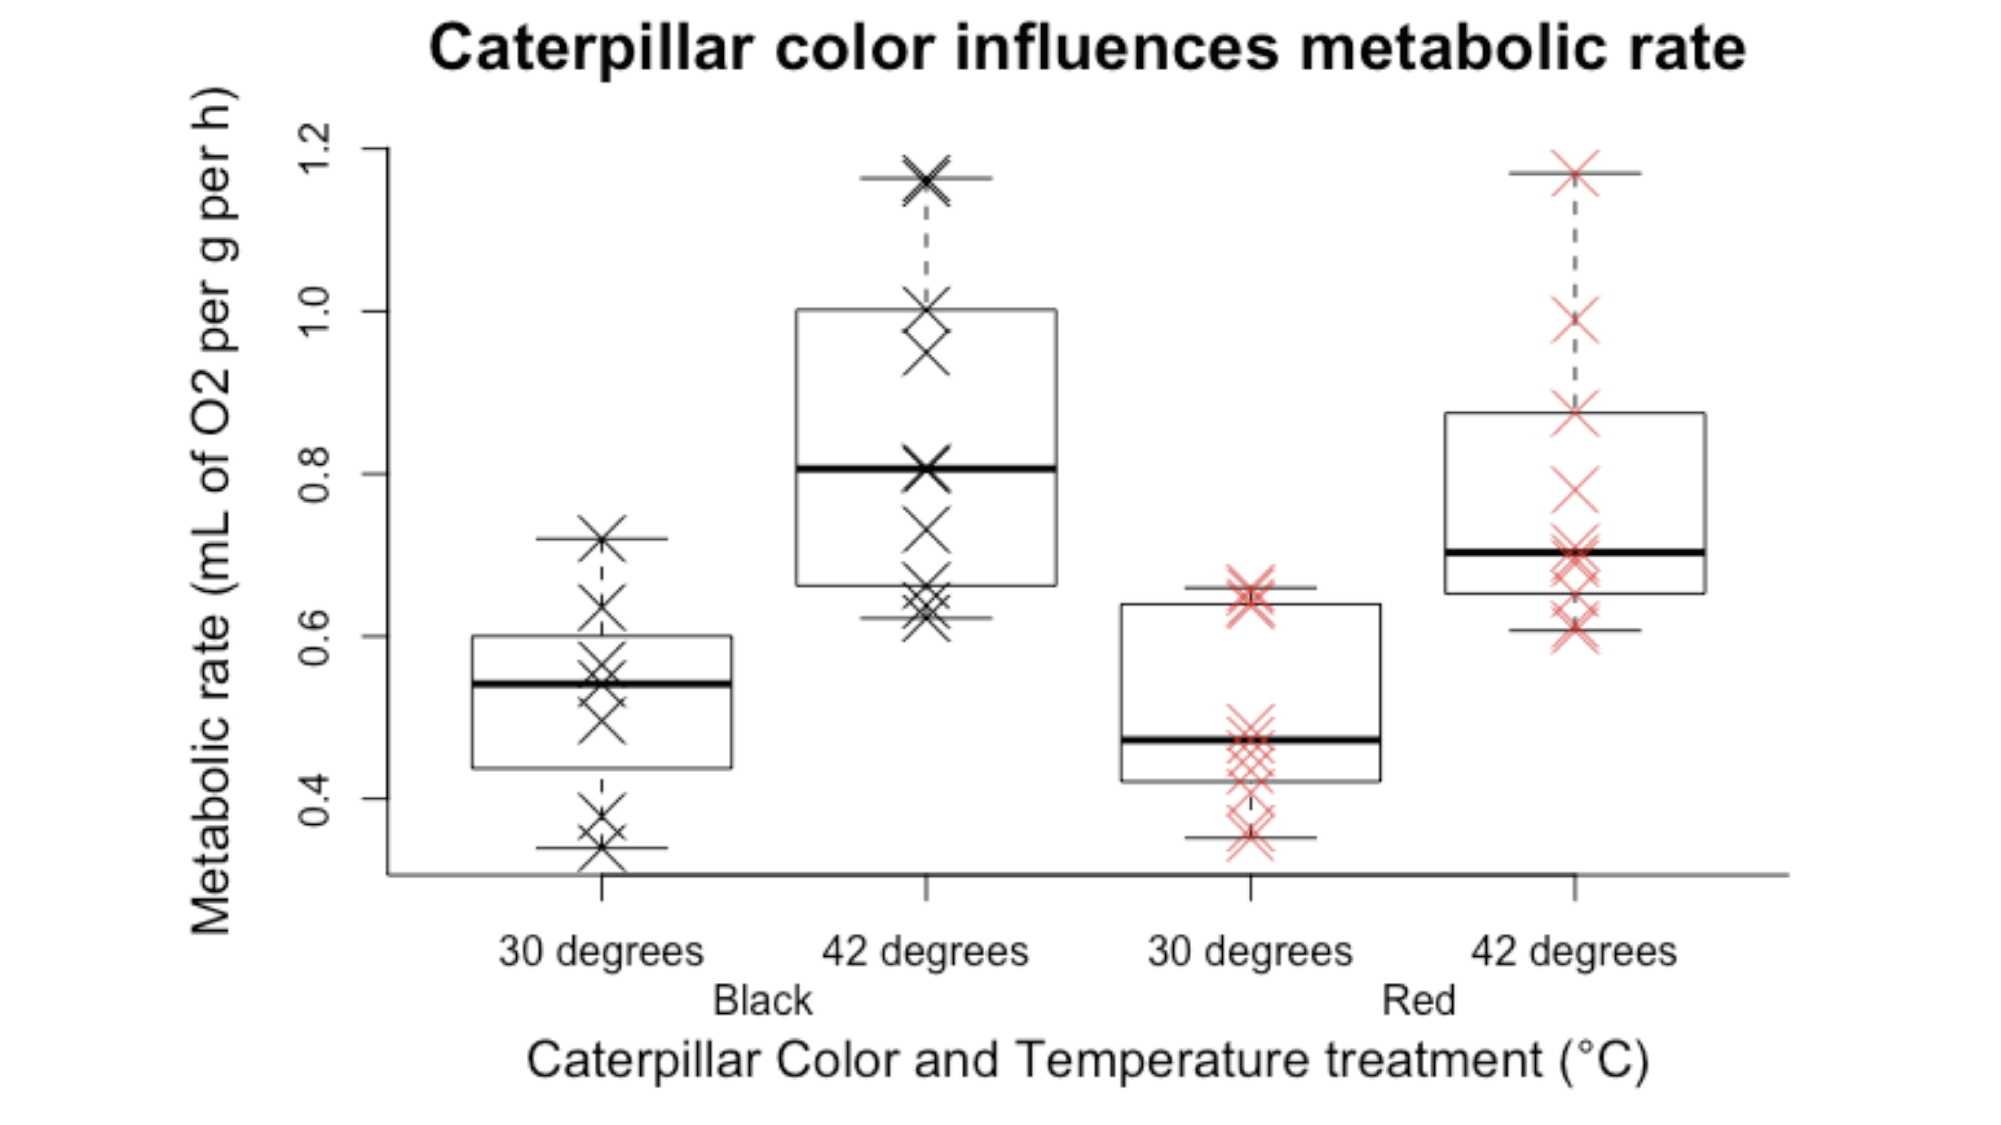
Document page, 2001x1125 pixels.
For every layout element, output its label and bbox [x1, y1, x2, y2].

picture [174, 0, 1826, 1125]
